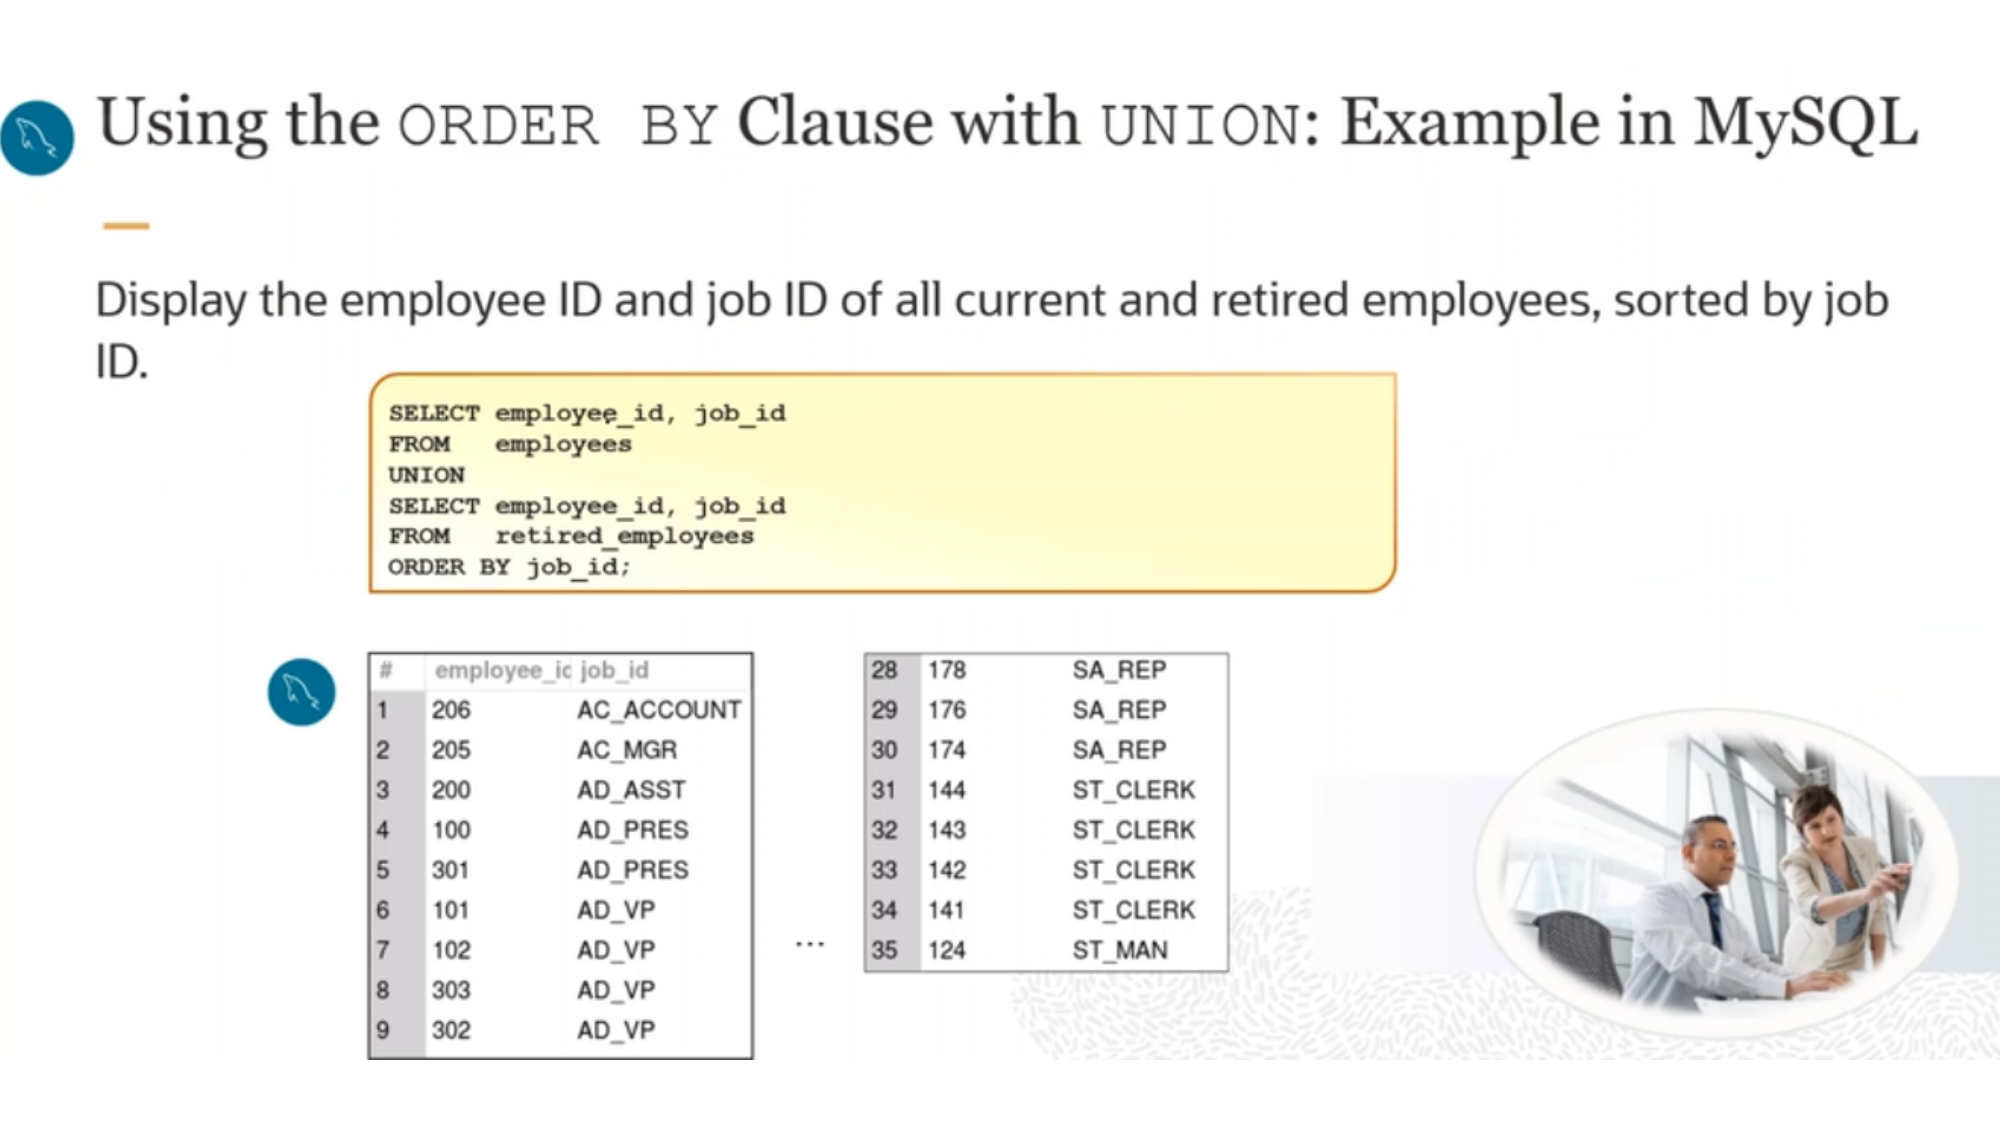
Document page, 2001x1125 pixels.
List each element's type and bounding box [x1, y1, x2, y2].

picture [0, 65, 2000, 1060]
